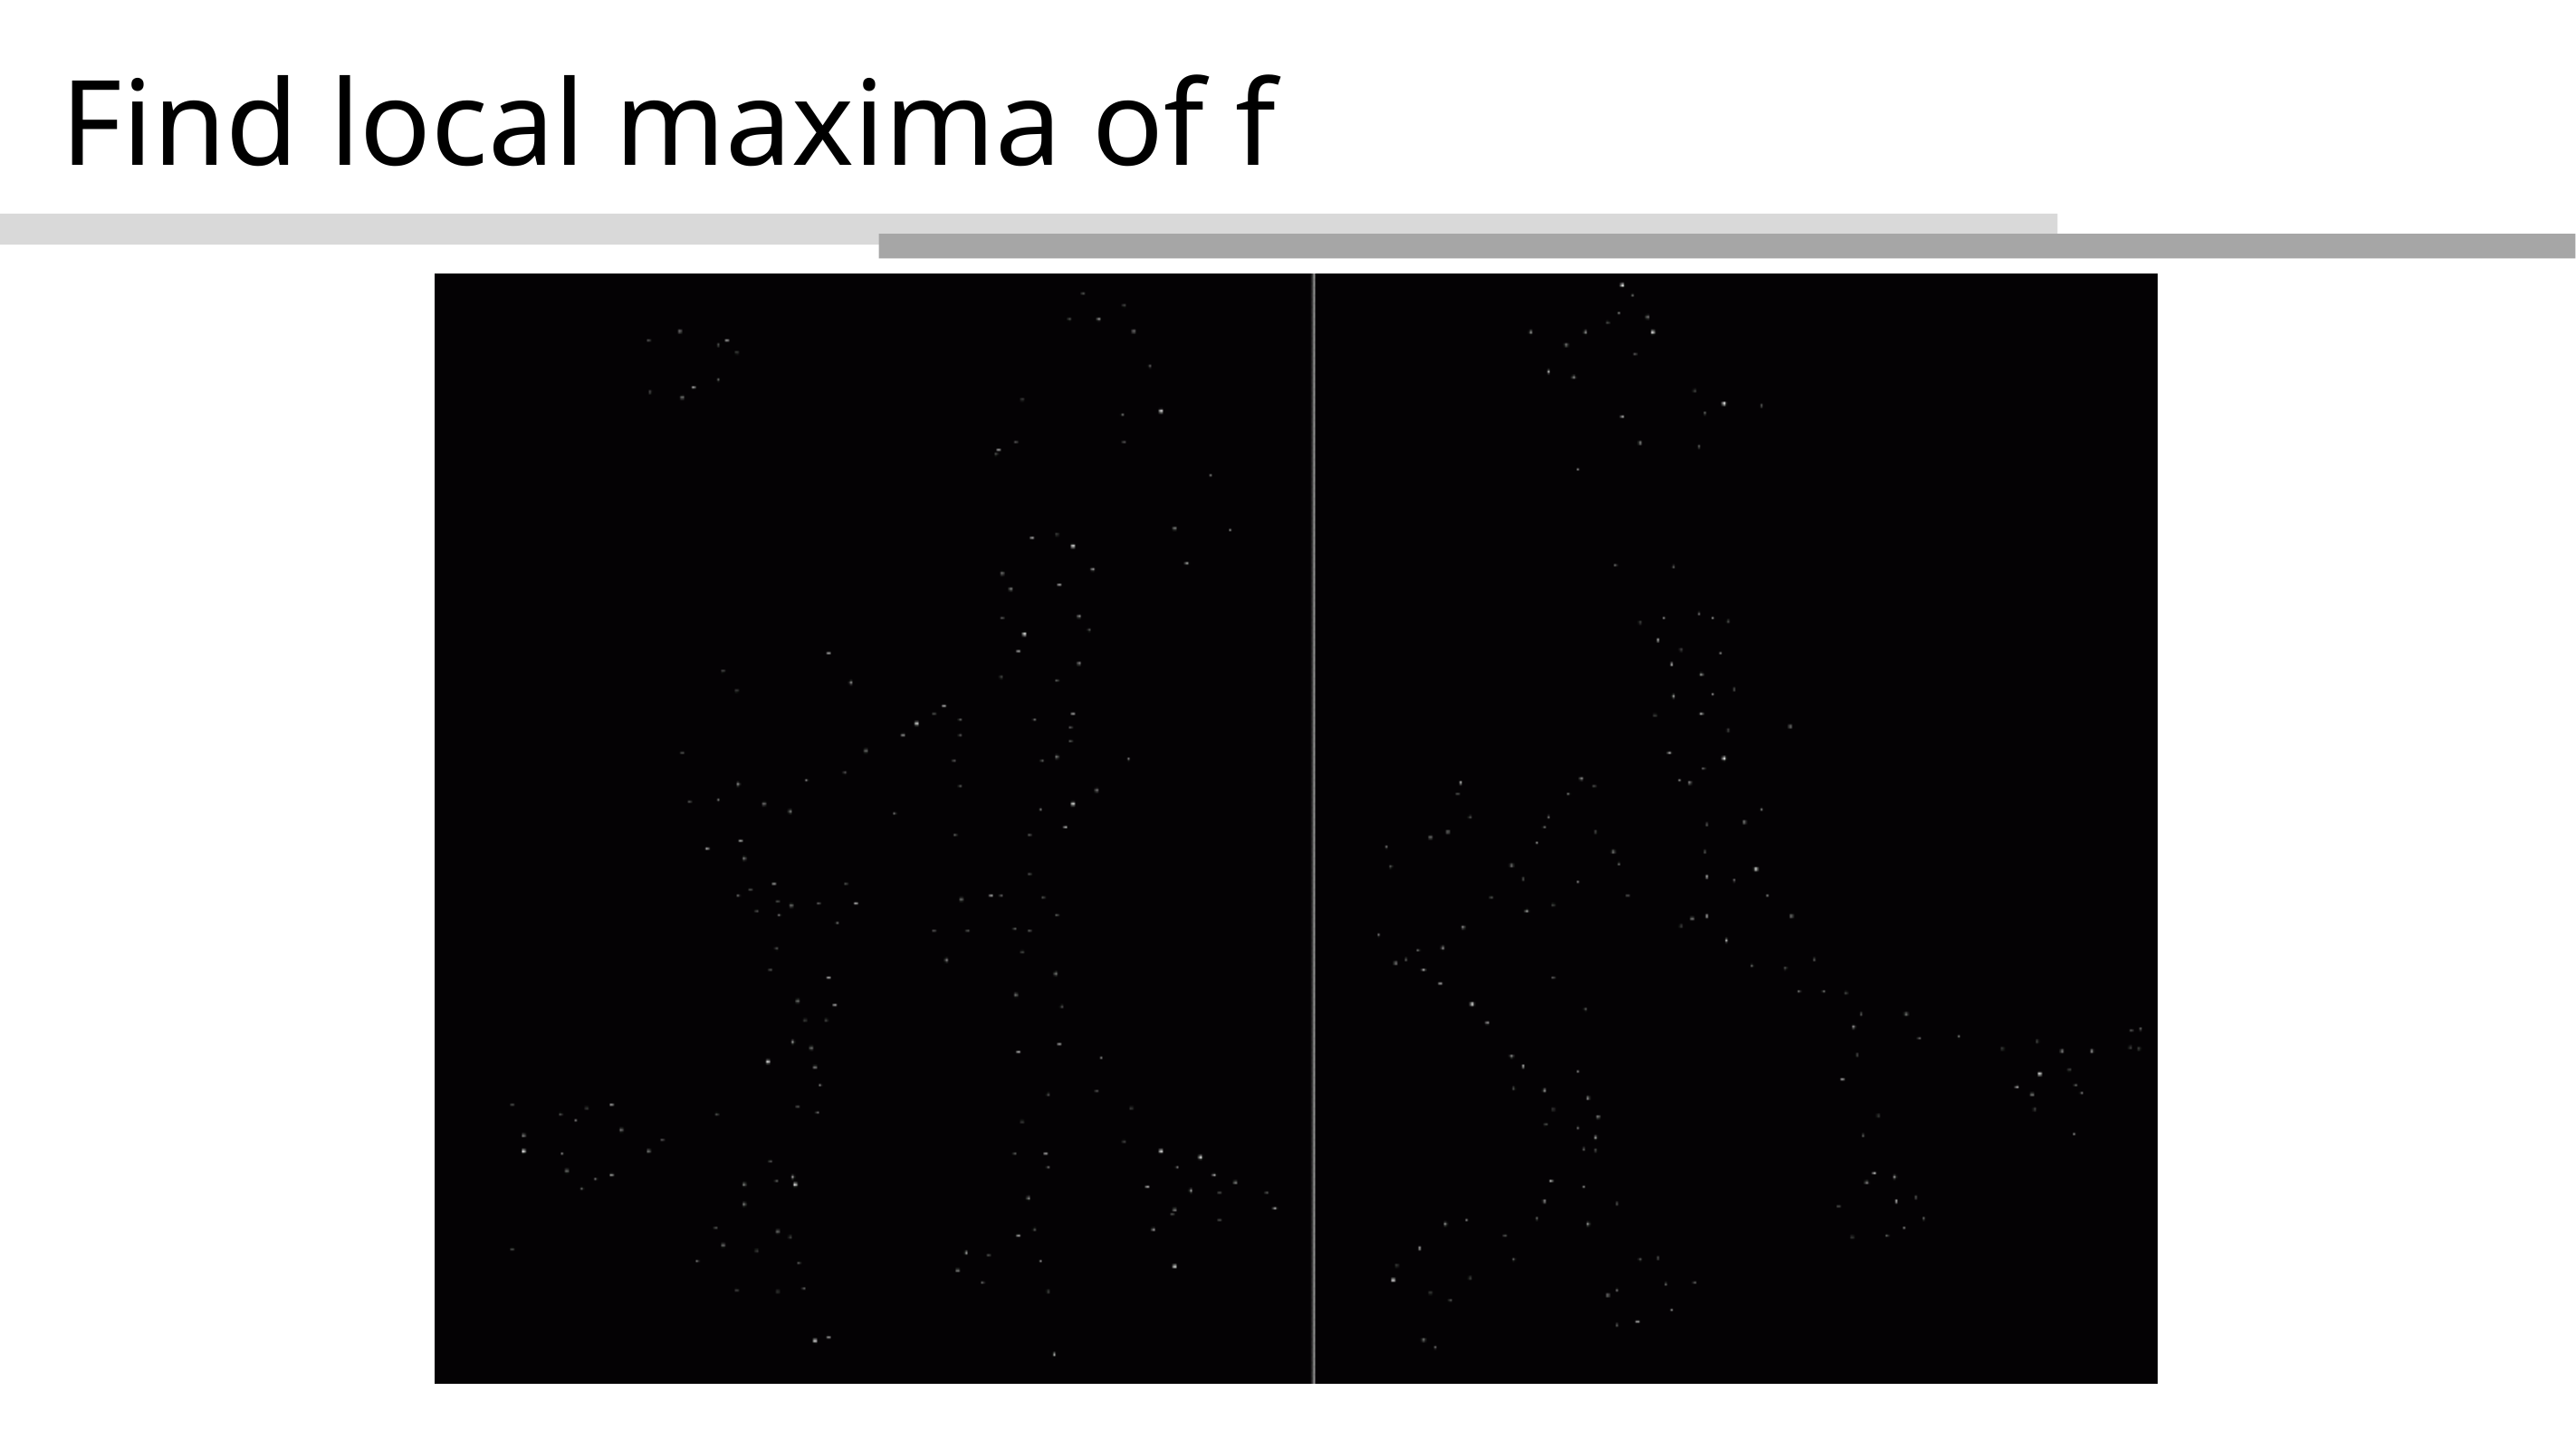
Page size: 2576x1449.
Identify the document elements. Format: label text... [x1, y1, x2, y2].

picture [435, 273, 2158, 1384]
title Find local maxima of f [47, 29, 2524, 226]
